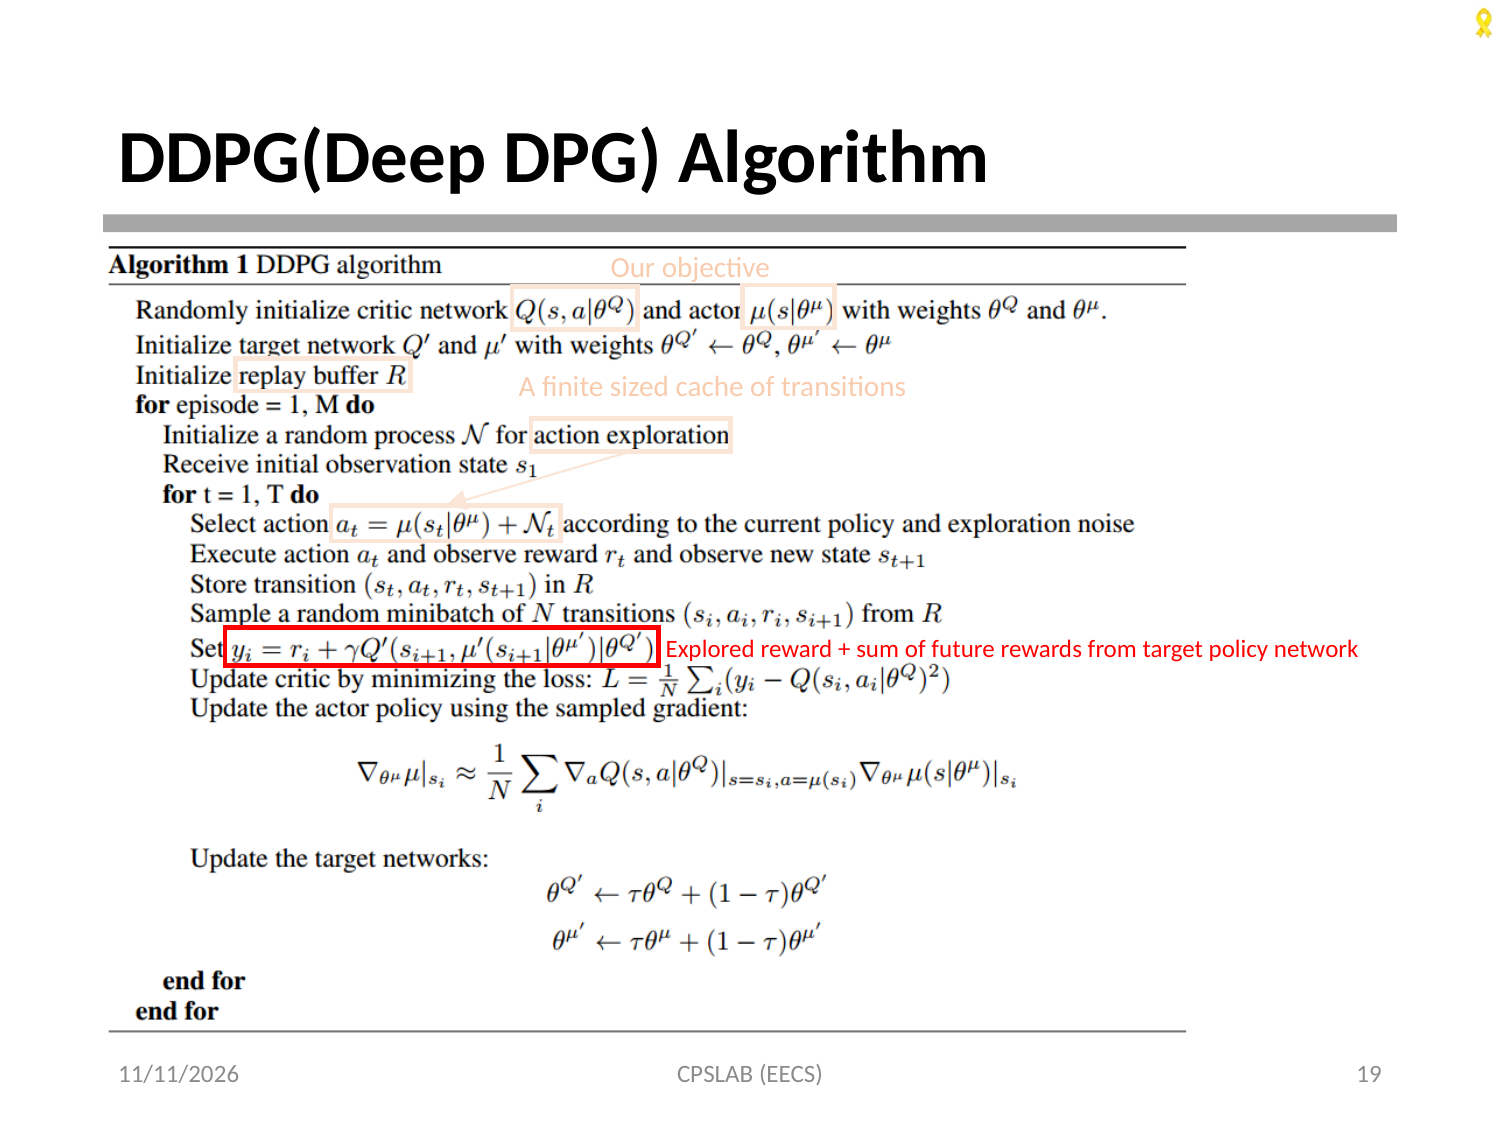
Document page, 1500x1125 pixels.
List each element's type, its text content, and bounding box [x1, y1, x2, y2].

text_box Explored reward + sum of future rewards from target policy network [1192, 632, 1366, 663]
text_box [445, 451, 631, 506]
footer CPSLAB (EECS) [496, 1043, 1004, 1103]
picture [1474, 6, 1493, 39]
slide_number 19 [1059, 1042, 1397, 1103]
slide_number 2016. 4. 15. [103, 1043, 441, 1103]
picture [103, 237, 1192, 1043]
title DDPG(Deep DPG) Algorithm [103, 84, 1397, 233]
